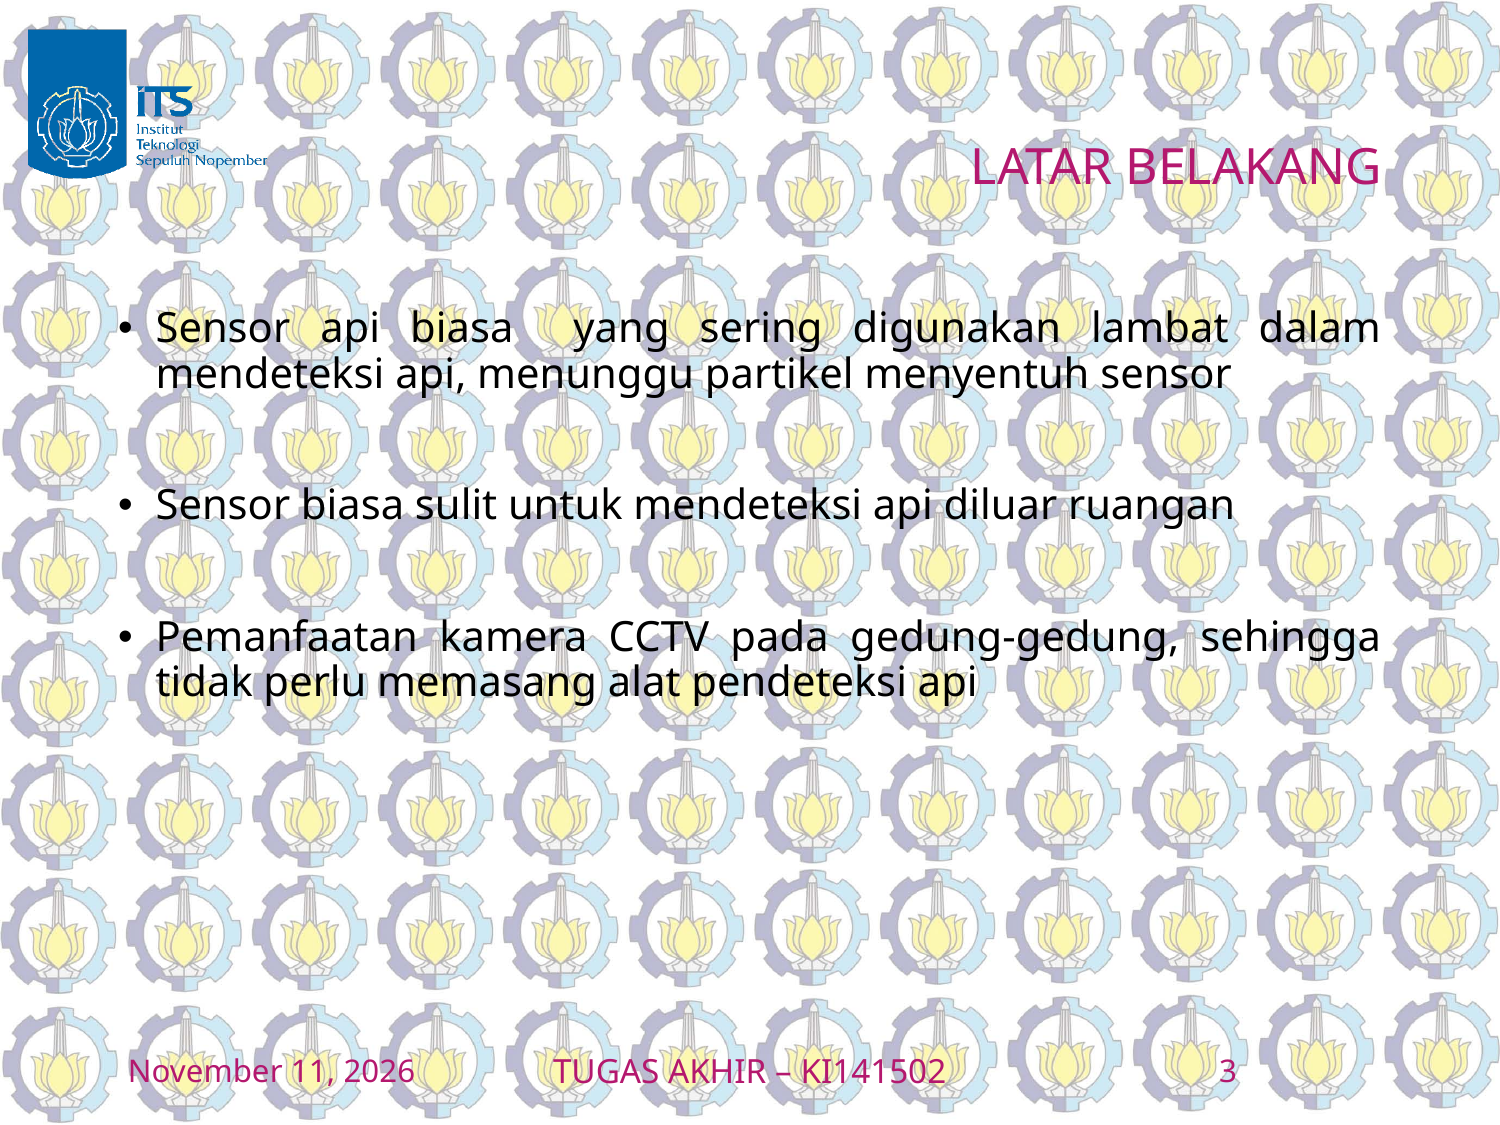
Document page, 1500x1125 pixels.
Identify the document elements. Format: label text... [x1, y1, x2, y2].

picture [0, 0, 1500, 1125]
list Sensor api biasa yang sering digunakan lambat dalam mendeteksi api, menunggu partikel menyentuh sensor Sensor biasa sulit untuk mendeteksi api diluar ruangan Pemanfaatan kamera CCTV pada gedung-gedung, sehingga tidak perlu memasang alat pendeteksi api [103, 299, 1397, 1014]
slide_number 3 [1059, 1042, 1397, 1103]
footer TUGAS AKHIR – KI141502 [496, 1042, 1004, 1103]
title LATAR BELAKANG [103, 59, 1397, 278]
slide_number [103, 1042, 441, 1103]
